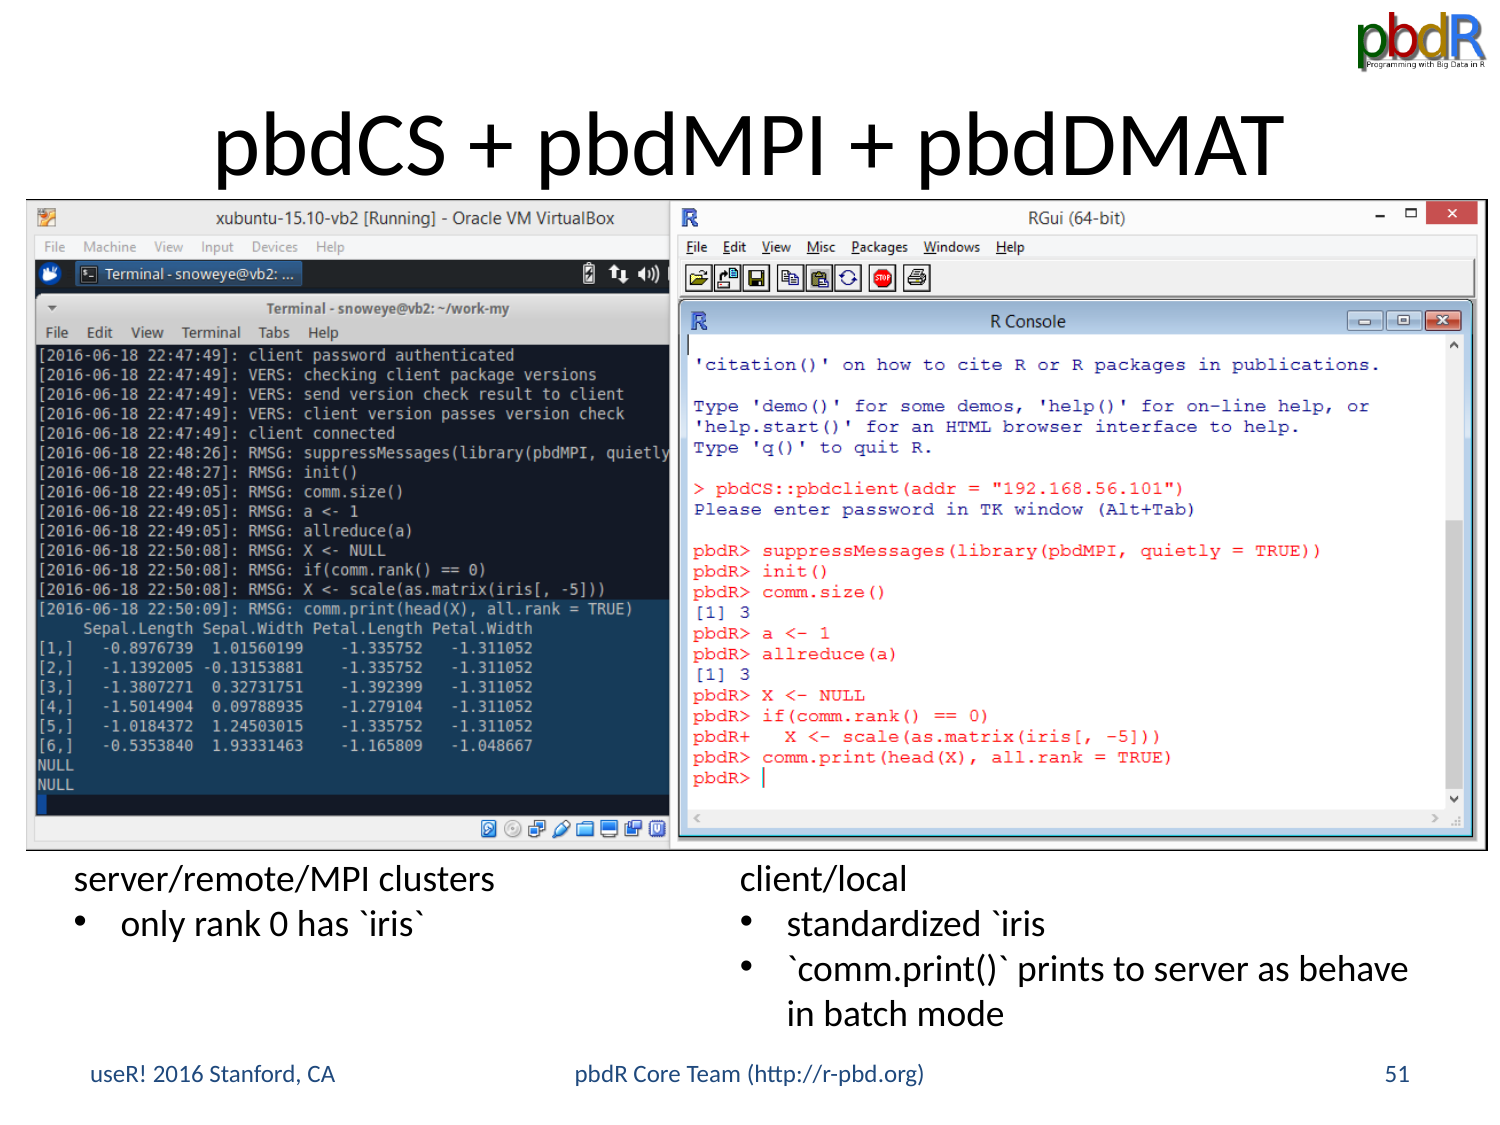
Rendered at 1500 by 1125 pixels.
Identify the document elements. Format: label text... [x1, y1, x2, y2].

text_box client/local standardized `iris `comm.print()` prints to server as behave in batch mode [725, 859, 1446, 1041]
slide_number useR! 2016 Stanford, CA [75, 1042, 425, 1103]
picture [26, 199, 1488, 851]
title pbdCS + pbdMPI + pbdDMAT [75, 45, 1425, 198]
slide_number 51 [1074, 1042, 1425, 1103]
footer pbdR Core Team (http://r-pbd.org) [512, 1042, 988, 1103]
text_box server/remote/MPI clusters only rank 0 has `iris` [58, 859, 511, 996]
picture [1358, 12, 1488, 73]
